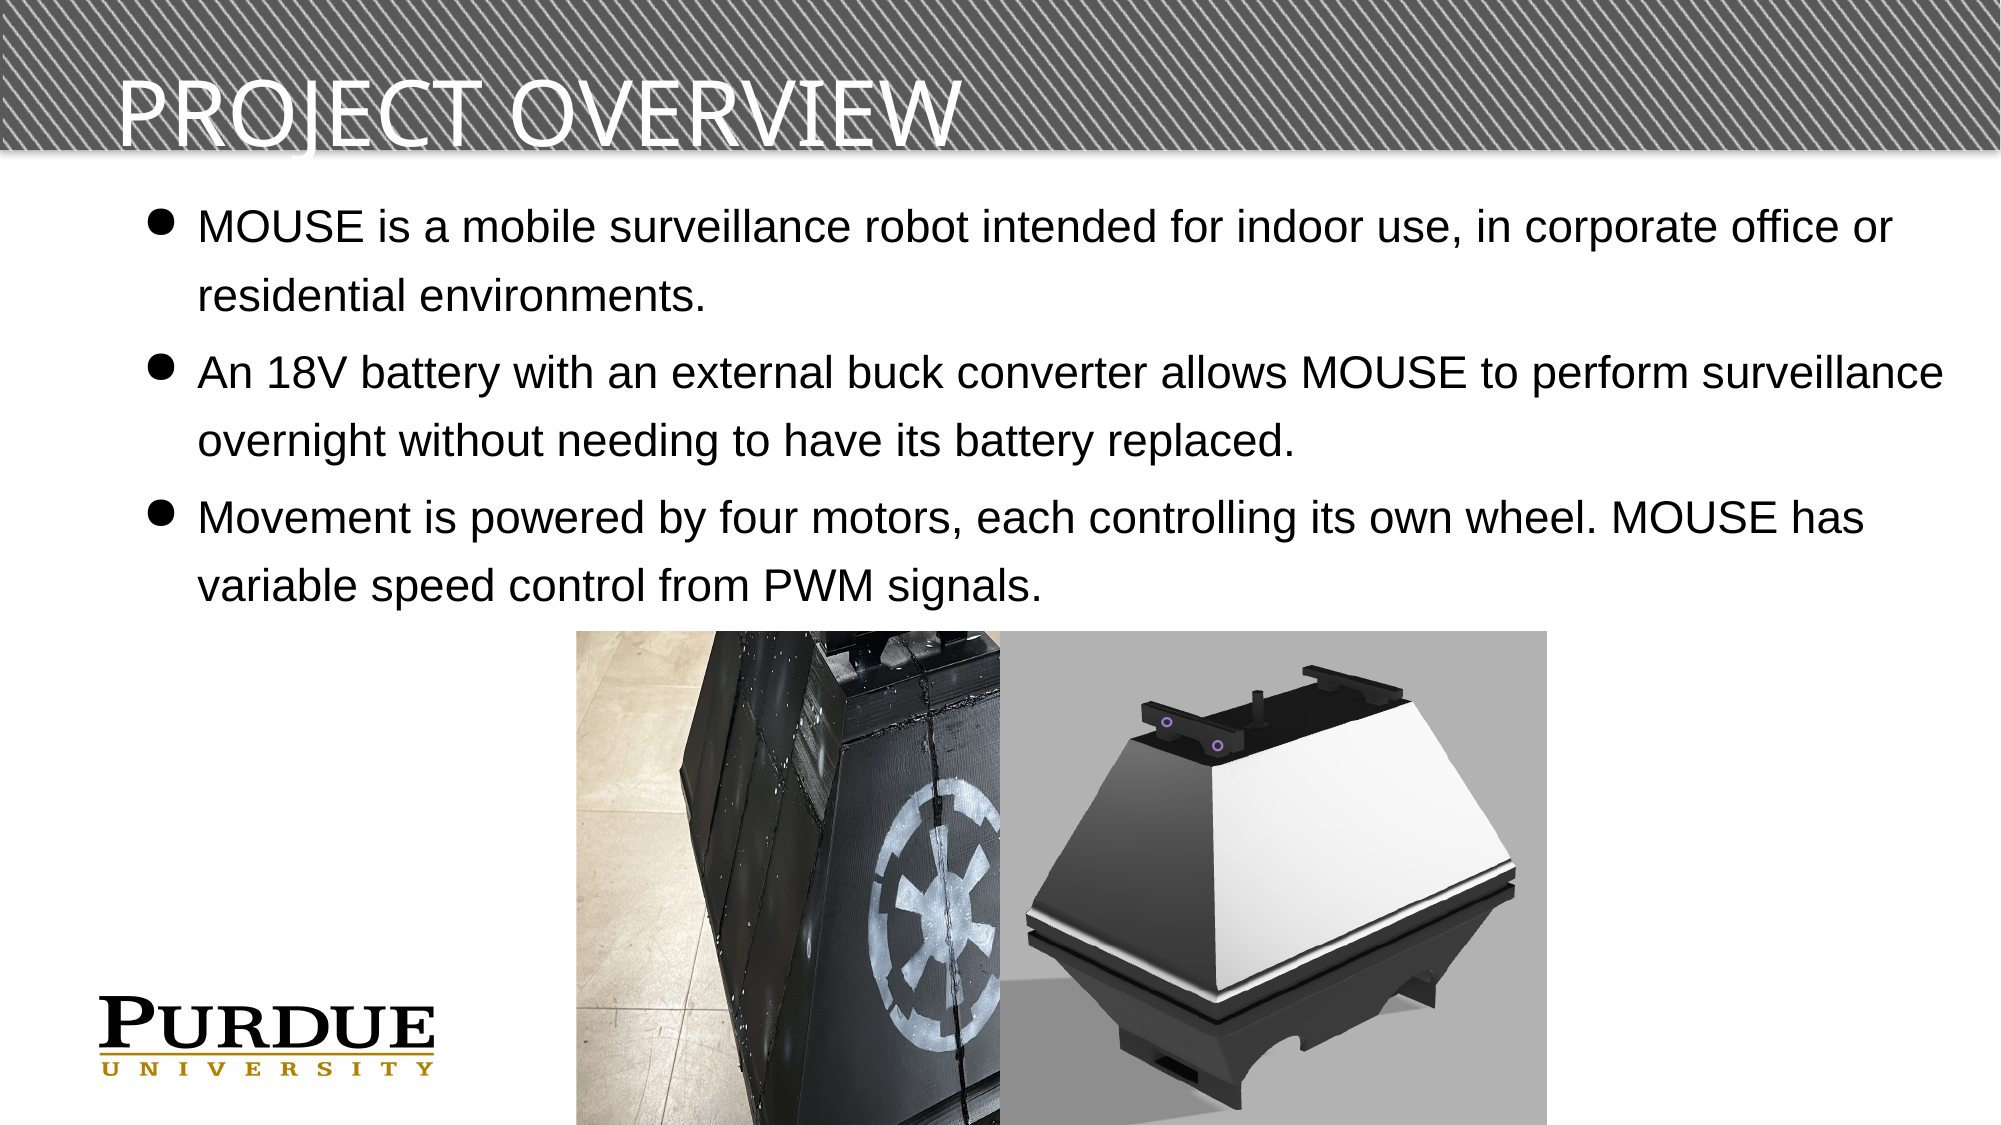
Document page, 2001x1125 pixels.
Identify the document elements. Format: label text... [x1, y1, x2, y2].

picture [99, 996, 434, 1076]
picture [575, 631, 1547, 1125]
title Project Overview [99, 47, 1902, 170]
list MOUSE is a mobile surveillance robot intended for indoor use, in corporate office or residential environments. An 18V battery with an external buck converter allows MOUSE to perform surveillance overnight without needing to have its battery replaced. Movement is powered by four motors, each controlling its own wheel. MOUSE has variable speed control from PWM signals. [107, 176, 1974, 623]
